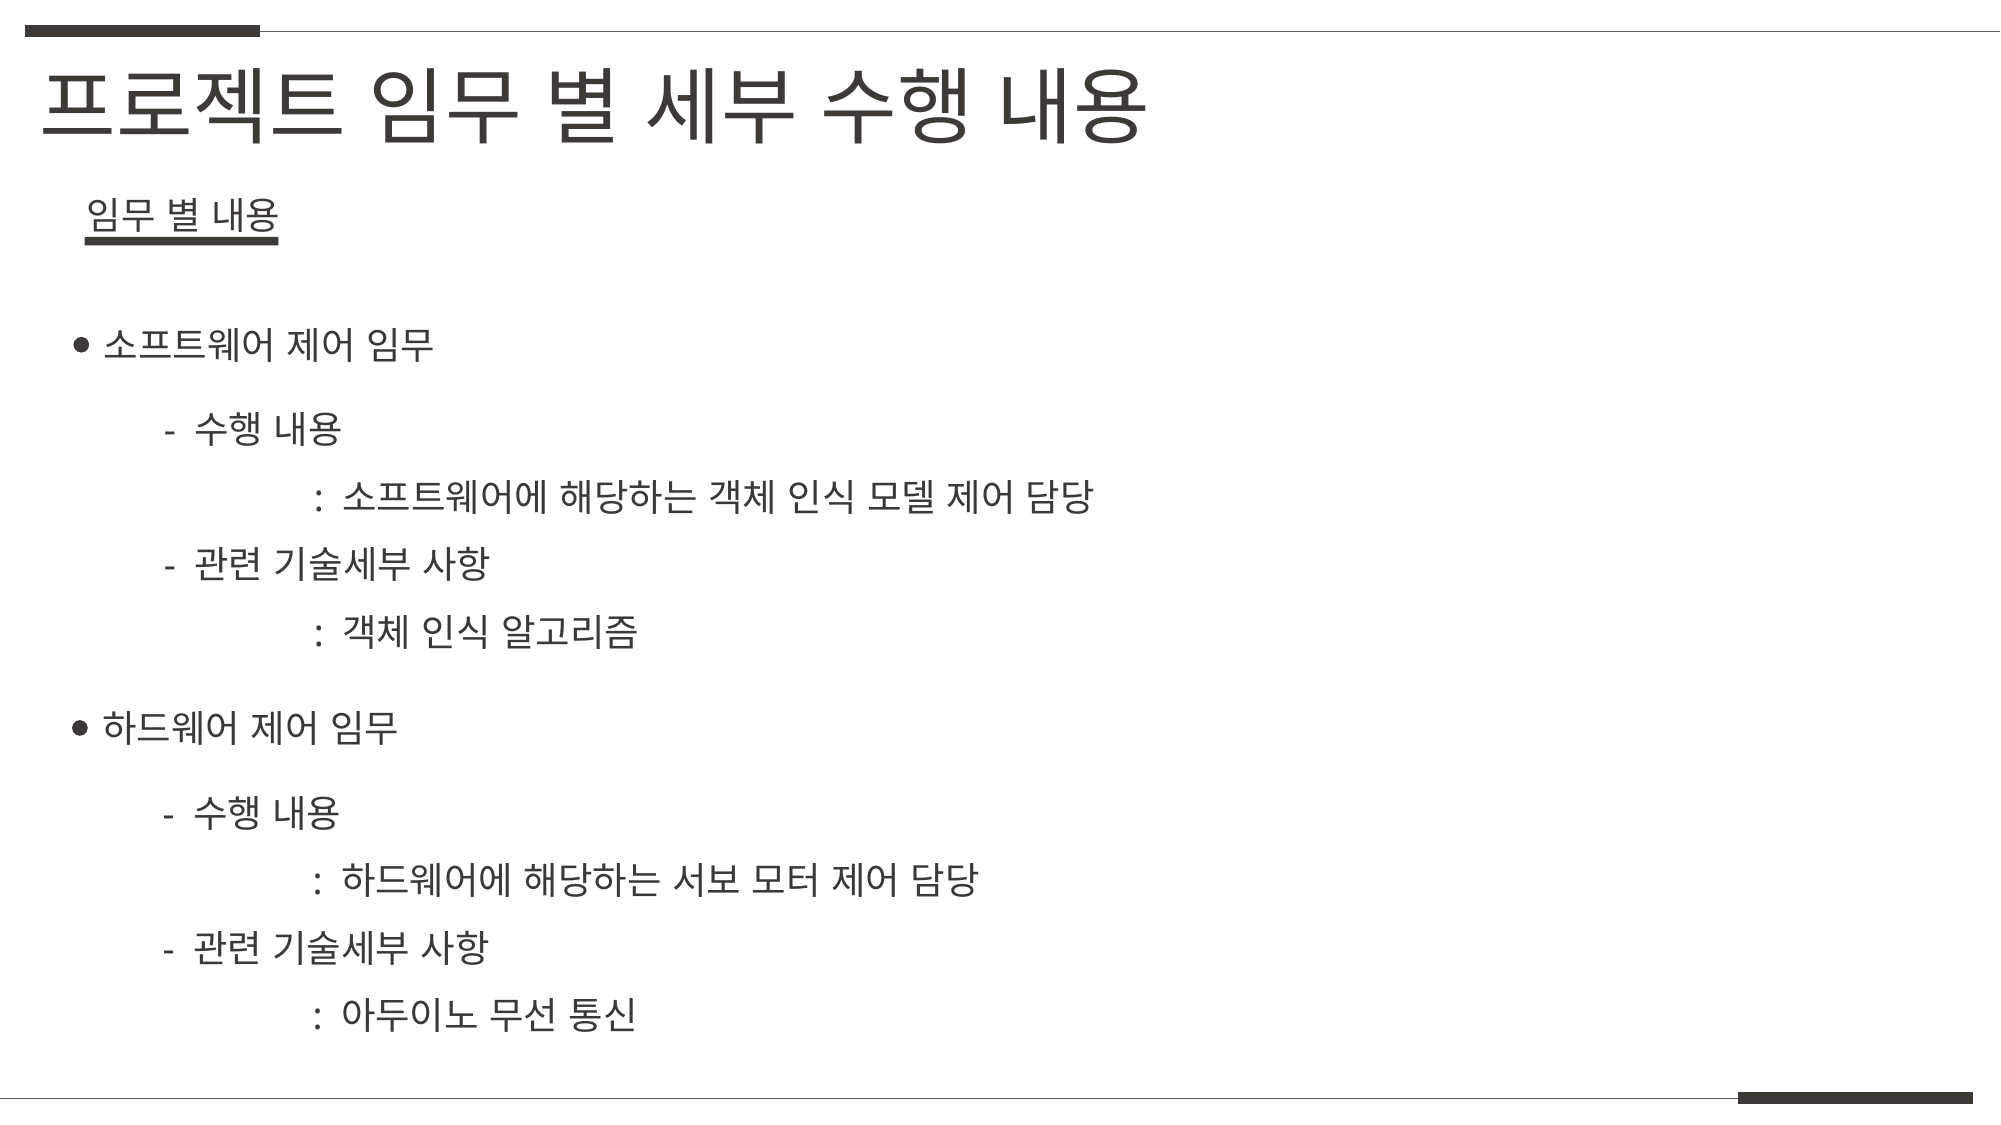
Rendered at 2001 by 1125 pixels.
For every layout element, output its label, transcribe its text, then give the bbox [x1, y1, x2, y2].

text_box 소프트웨어 제어 임무 [89, 314, 948, 375]
text_box [70, 719, 89, 737]
text_box [72, 335, 91, 354]
text_box 프로젝트 임무 별 세부 수행 내용 [24, 46, 1603, 162]
text_box - 수행 내용 : 소프트웨어에 해당하는 객체 인식 모델 제어 담당 - 관련 기술세부 사항 : 객체 인식 알고리즘 [149, 376, 1738, 662]
text_box - 수행 내용 : 하드웨어에 해당하는 서보 모터 제어 담당 - 관련 기술세부 사항 : 아두이노 무선 통신 [147, 759, 1737, 1045]
text_box 임무 별 내용 [72, 184, 981, 245]
text_box 하드웨어 제어 임무 [87, 697, 947, 758]
